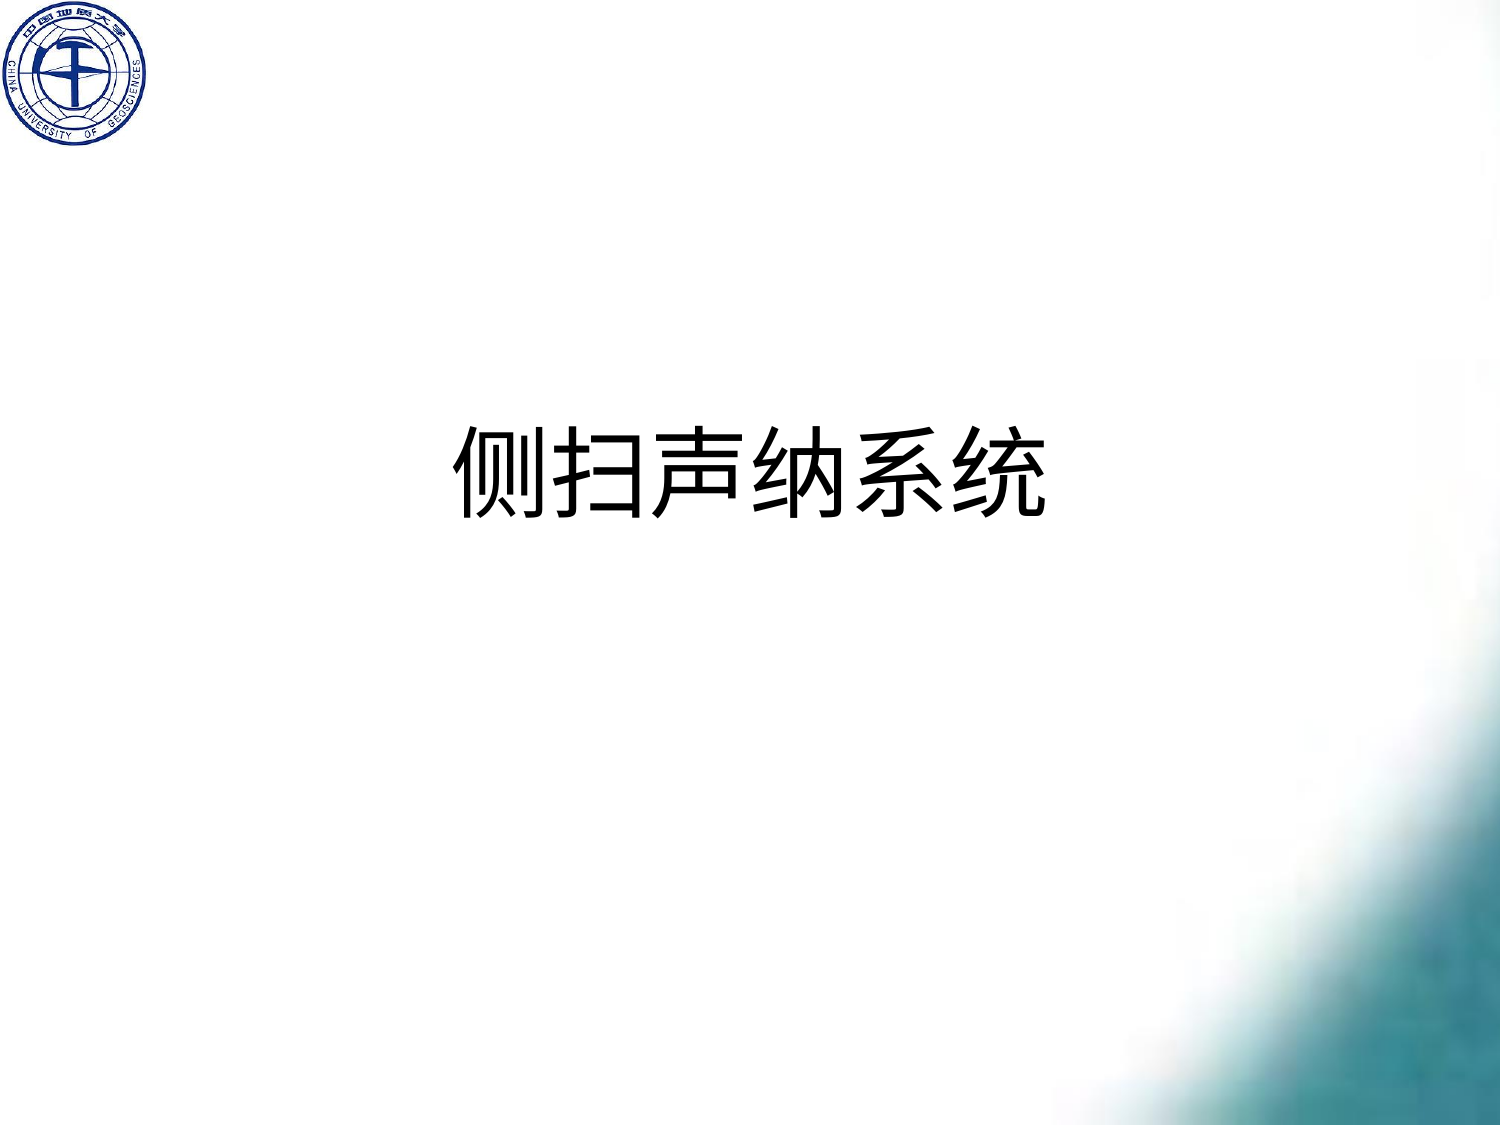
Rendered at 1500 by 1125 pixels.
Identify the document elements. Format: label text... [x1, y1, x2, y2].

picture [0, 0, 1500, 1125]
title 侧扫声纳系统 [112, 349, 1388, 591]
